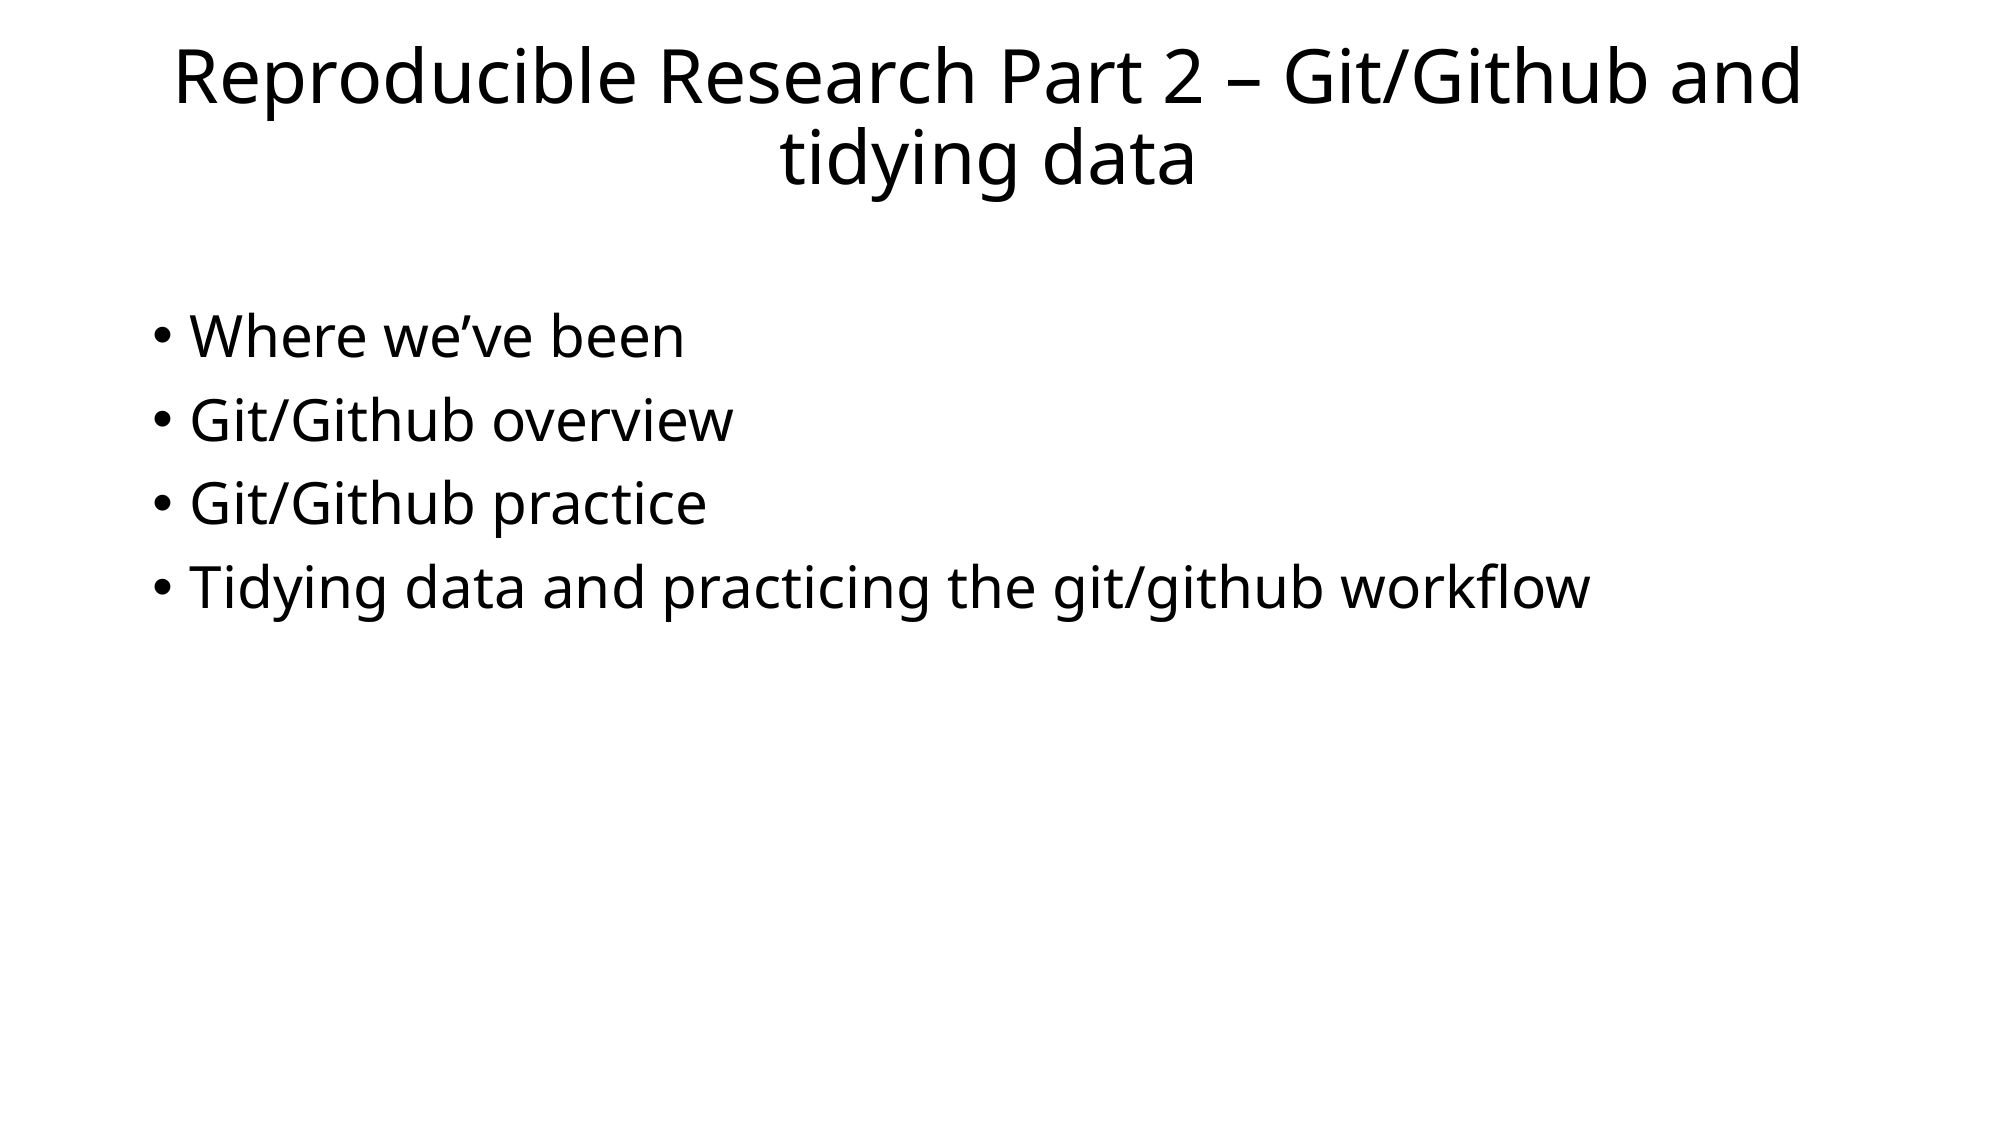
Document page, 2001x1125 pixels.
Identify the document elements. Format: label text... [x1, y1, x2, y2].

title Reproducible Research Part 2 – Git/Github and tidying data [30, 59, 1948, 181]
list Where we’ve been Git/Github overview Git/Github practice Tidying data and practicing the git/github workflow [137, 299, 1863, 1014]
